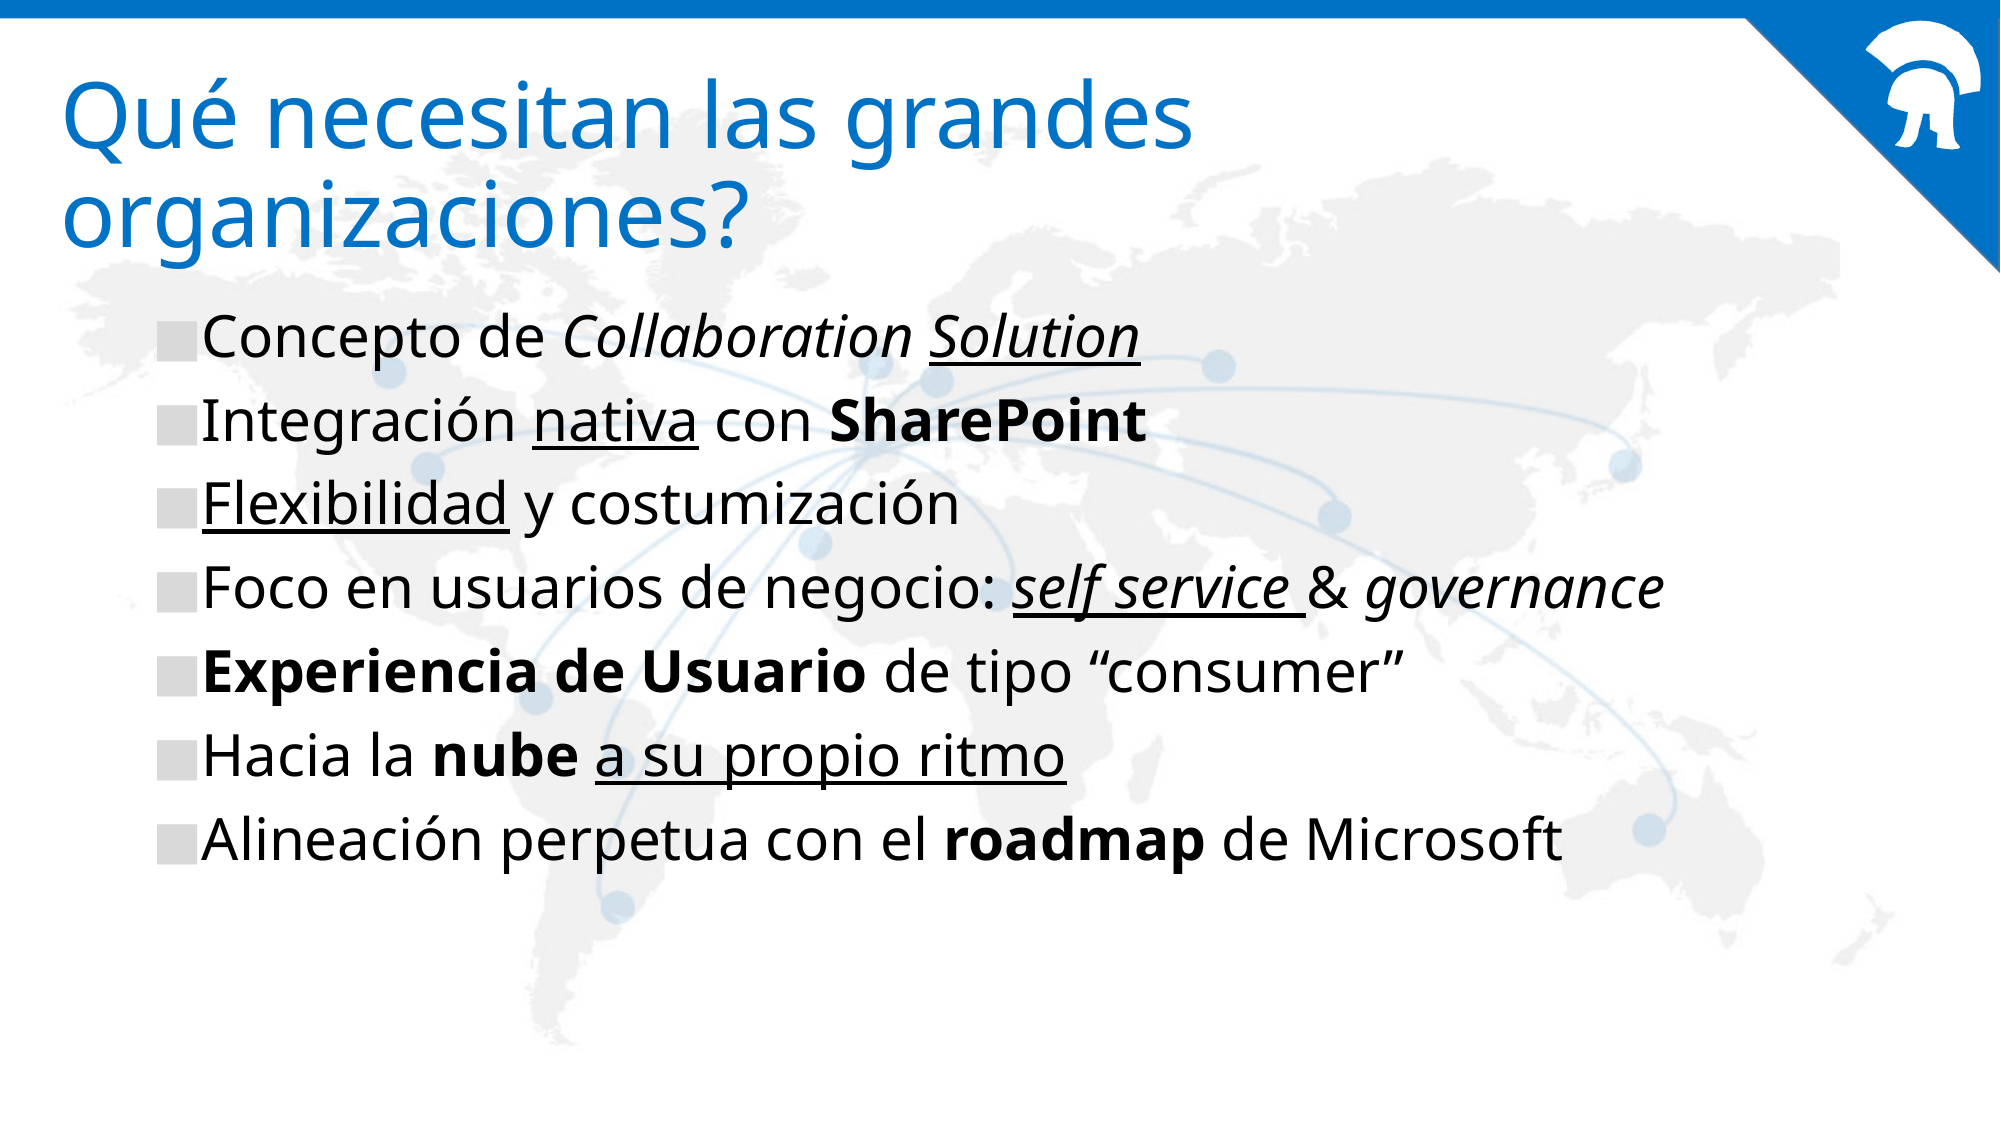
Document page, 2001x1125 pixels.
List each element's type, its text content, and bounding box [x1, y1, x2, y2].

list Concepto de Collaboration Solution Integración nativa con SharePoint Flexibilidad y costumización Foco en usuarios de negocio: self service & governance Experiencia de Usuario de tipo “consumer” Hacia la nube a su propio ritmo Alineación perpetua con el roadmap de Microsoft [137, 299, 1863, 1014]
picture [0, 0, 2001, 1125]
title Qué necesitan las grandes organizaciones? [45, 59, 1863, 278]
